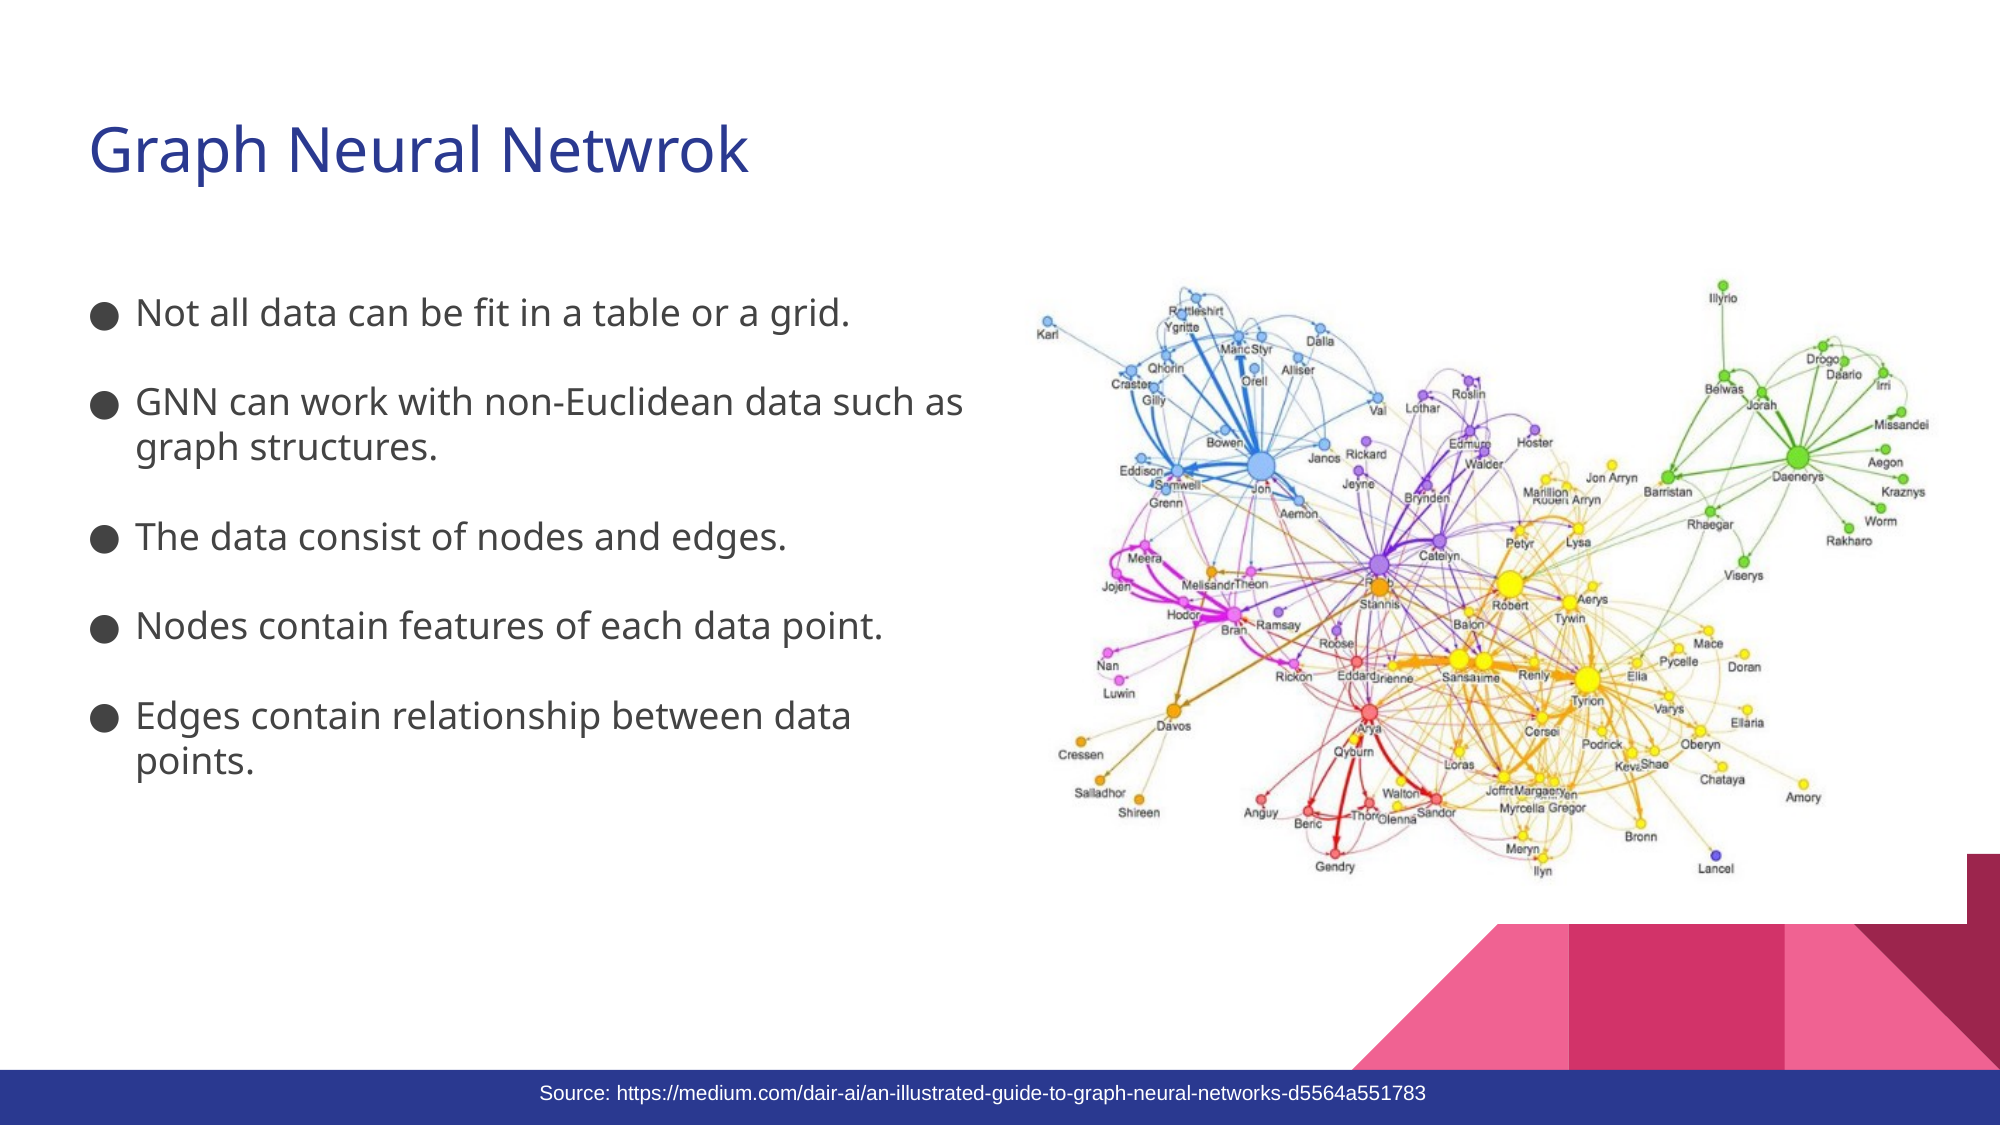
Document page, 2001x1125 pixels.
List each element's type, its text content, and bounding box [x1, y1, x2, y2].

title Graph Neural Netwrok [68, 89, 1932, 223]
text_box Source: https://medium.com/dair-ai/an-illustrated-guide-to-graph-neural-networks-d5564a551783 [524, 1072, 1476, 1113]
picture [980, 231, 1967, 924]
list Not all data can be fit in a table or a grid. GNN can work with non-Euclidean data such as graph structures. The data consist of nodes and edges. Nodes contain features of each data point. Edges contain relationship between data points. [68, 268, 1000, 1000]
